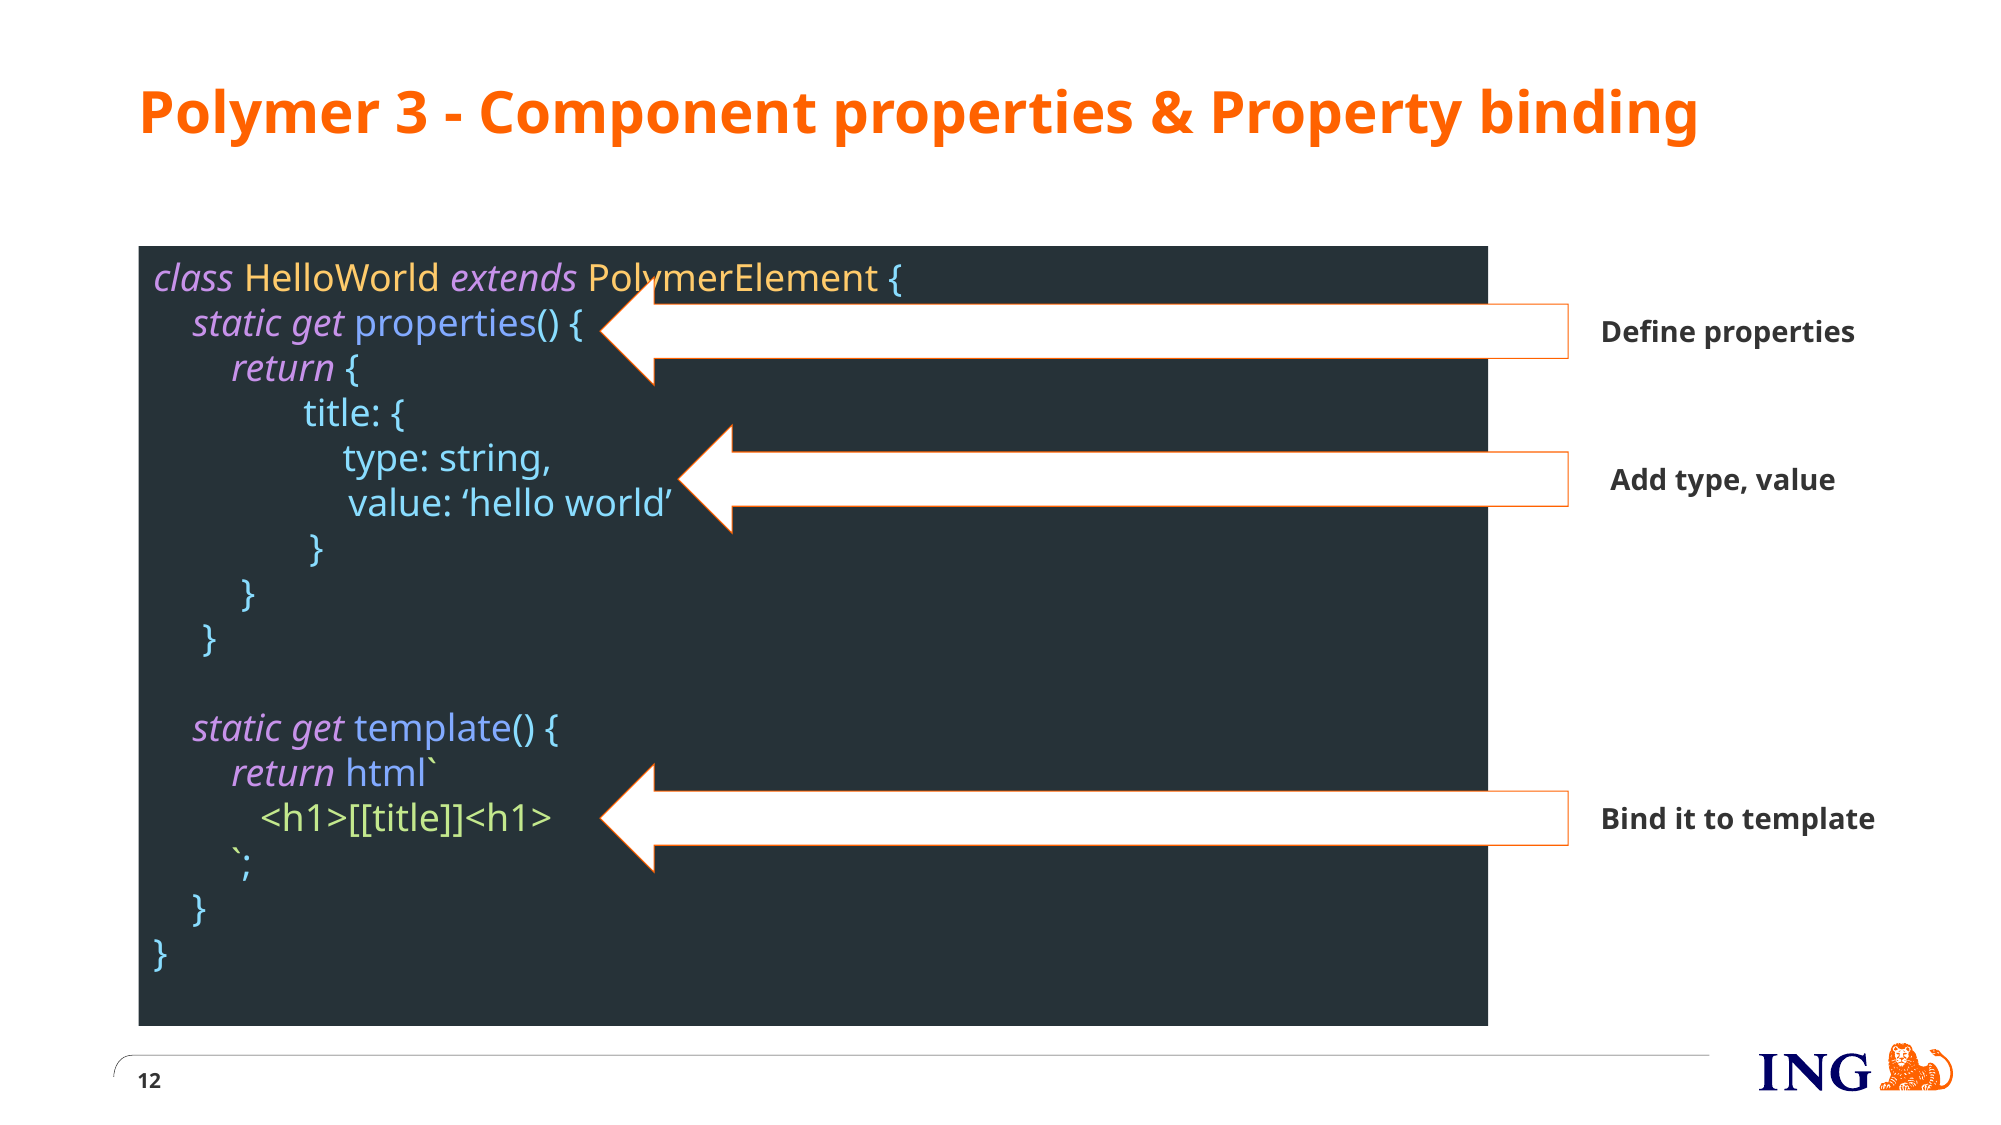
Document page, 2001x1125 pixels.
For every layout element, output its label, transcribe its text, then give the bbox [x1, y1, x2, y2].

slide_number 12 [137, 1065, 219, 1097]
text_box [598, 274, 1570, 388]
title Polymer 3 - Component properties & Property binding [138, 46, 1858, 187]
text_box [598, 761, 1570, 875]
text_box [676, 422, 1570, 536]
text_box class HelloWorld extends PolymerElement { static get properties() { return { title: { type: string, value: ‘hello world’ } } } static get template() { return html` <h1>[[title]]<h1> `; } } [138, 246, 1489, 1026]
text_box Bind it to template [1594, 793, 1951, 842]
text_box Add type, value [1603, 454, 1960, 503]
text_box Define properties [1594, 306, 1951, 355]
